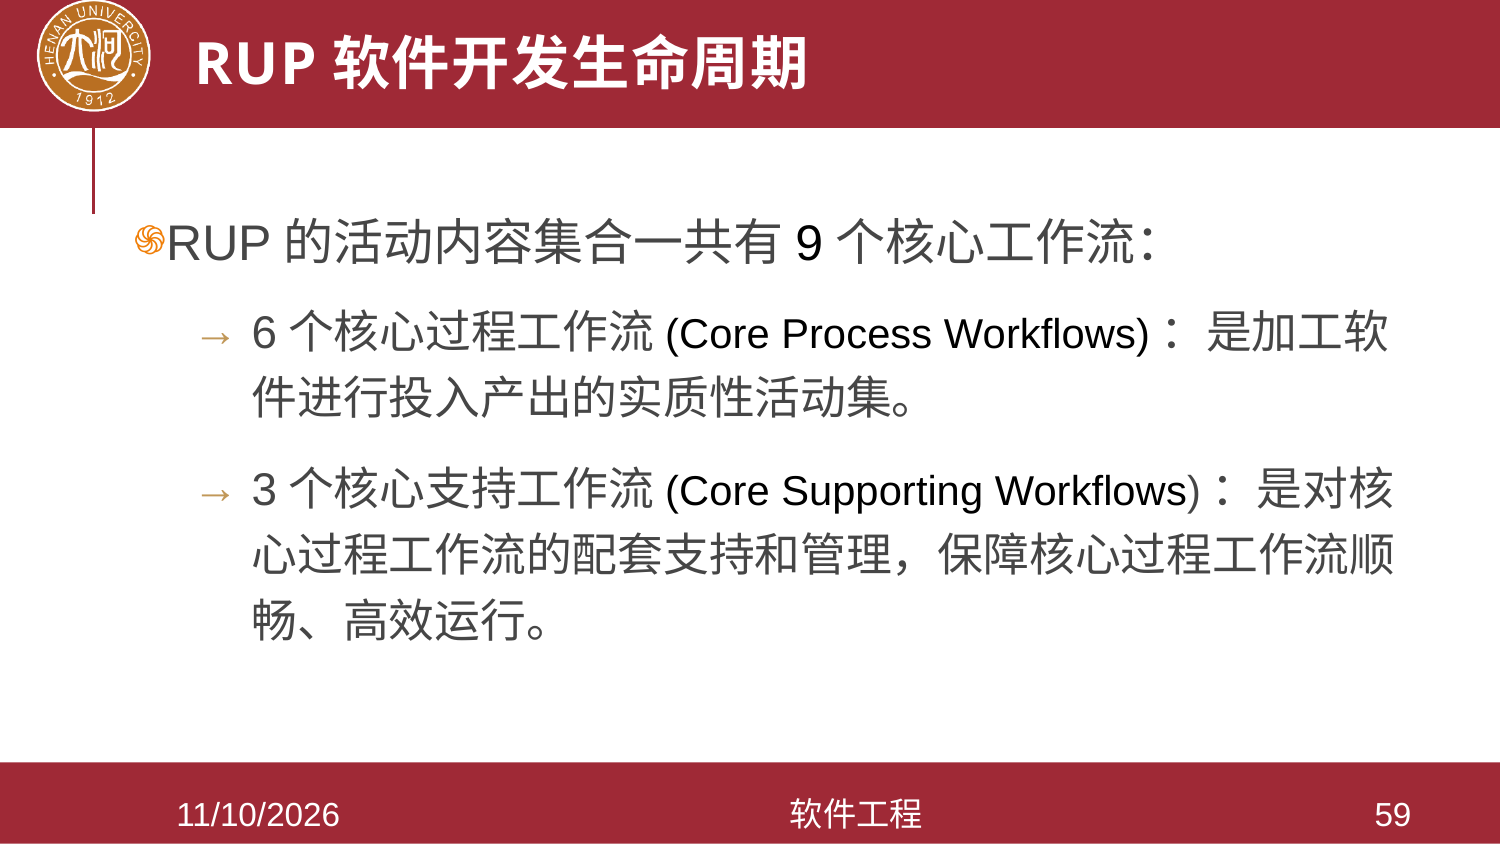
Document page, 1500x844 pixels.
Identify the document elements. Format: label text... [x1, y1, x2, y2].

footer 软件工程 [391, 796, 1322, 830]
title RUP软件开发生命周期 [179, 0, 1454, 136]
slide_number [126, 796, 391, 830]
slide_number 59 [1333, 796, 1454, 830]
list RUP的活动内容集合一共有9个核心工作流： 6个核心过程工作流(Core Process Workflows)：是加工软件进行投入产出的实质性活动集。 3个核心支持工作流(Core Supporting Workflows)：是对核心过程工作流的配套支持和管理，保障核心过程工作流顺畅、高效运行。 [126, 190, 1411, 777]
